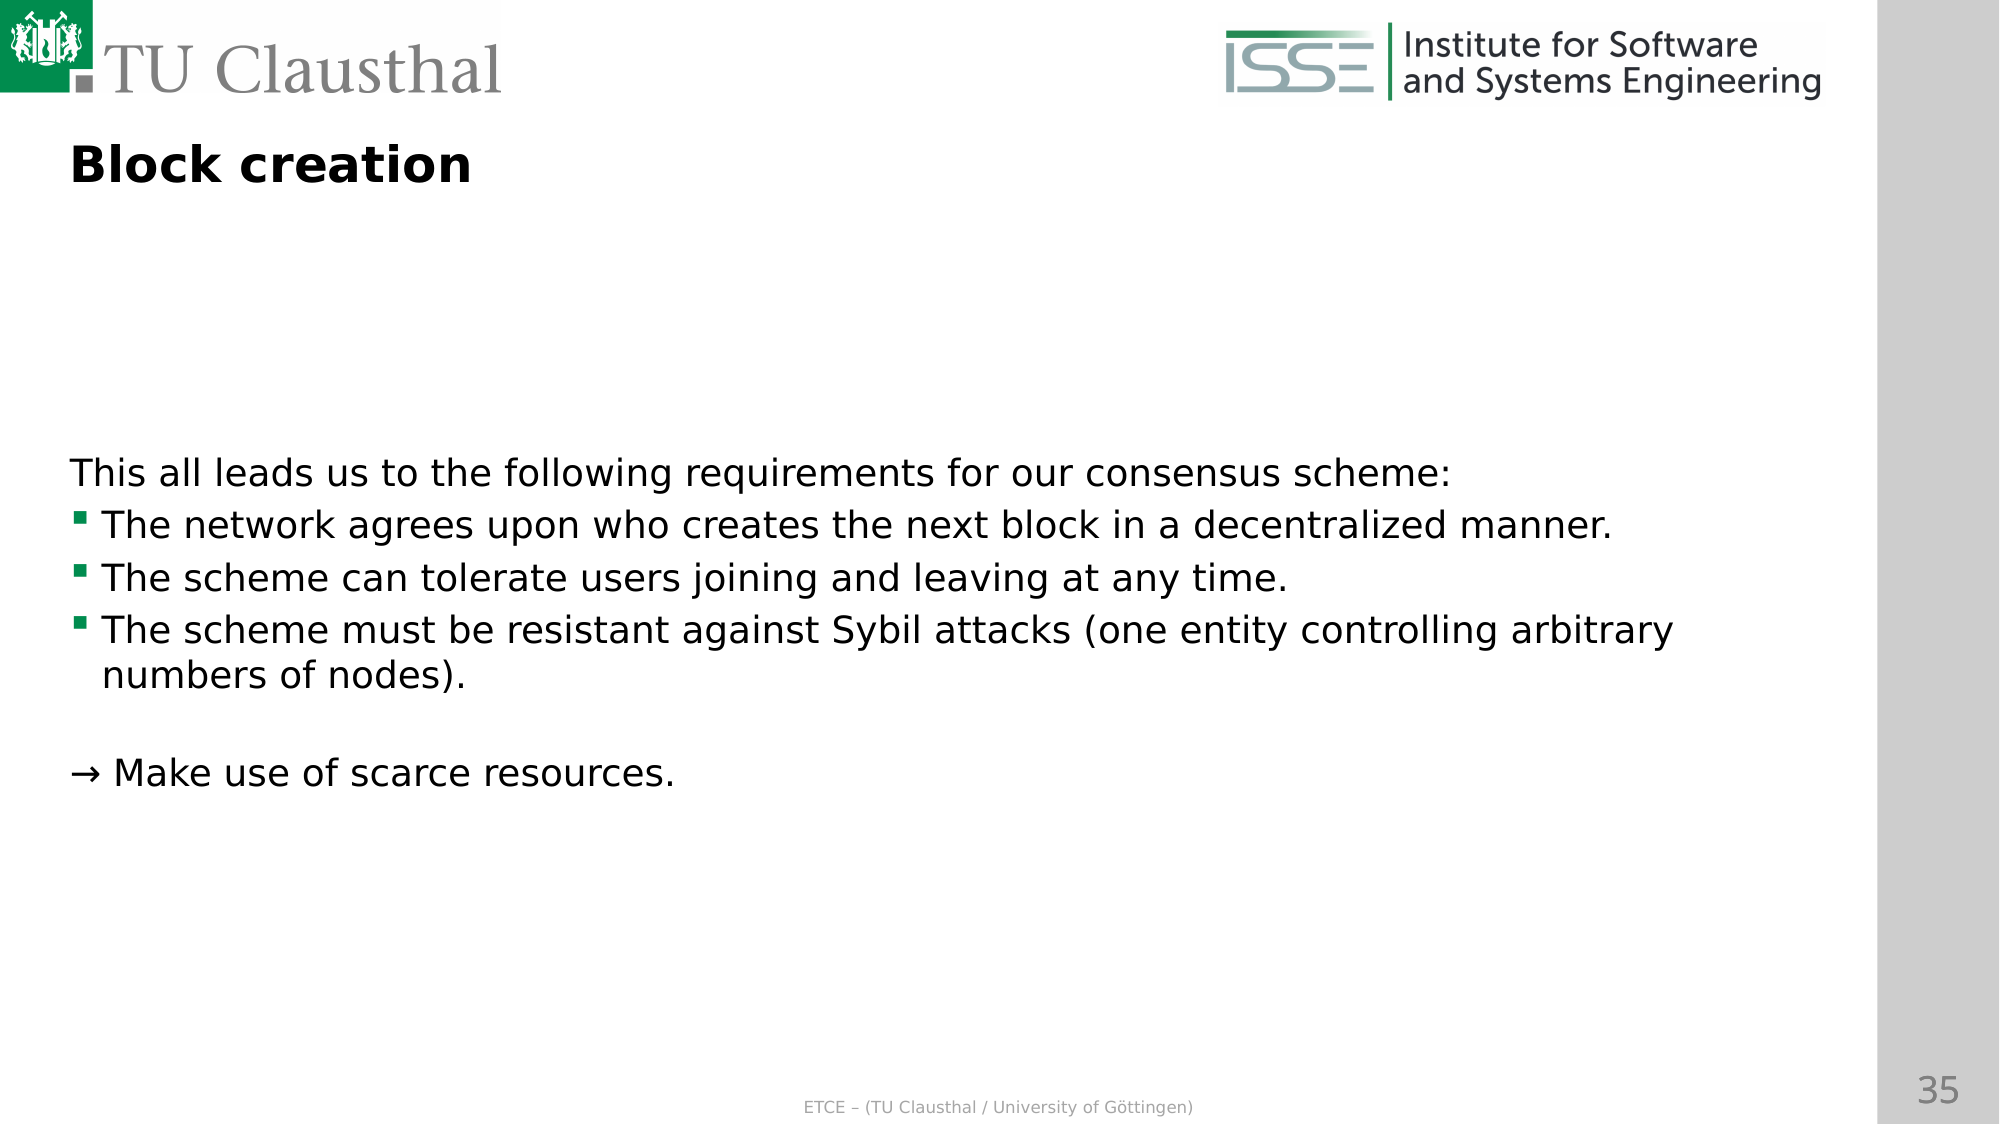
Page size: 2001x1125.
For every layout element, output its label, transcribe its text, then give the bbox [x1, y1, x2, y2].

picture [0, 0, 501, 93]
picture [1218, 22, 1826, 107]
text_box This all leads us to the following requirements for our consensus scheme: The network agrees upon who creates the next block in a decentralized manner. The scheme can tolerate users joining and leaving at any time. The scheme must be resistant against Sybil attacks (one entity controlling arbitrary numbers of nodes). → Make use of scarce resources. [54, 208, 1818, 1034]
text_box Block creation [54, 125, 1818, 208]
